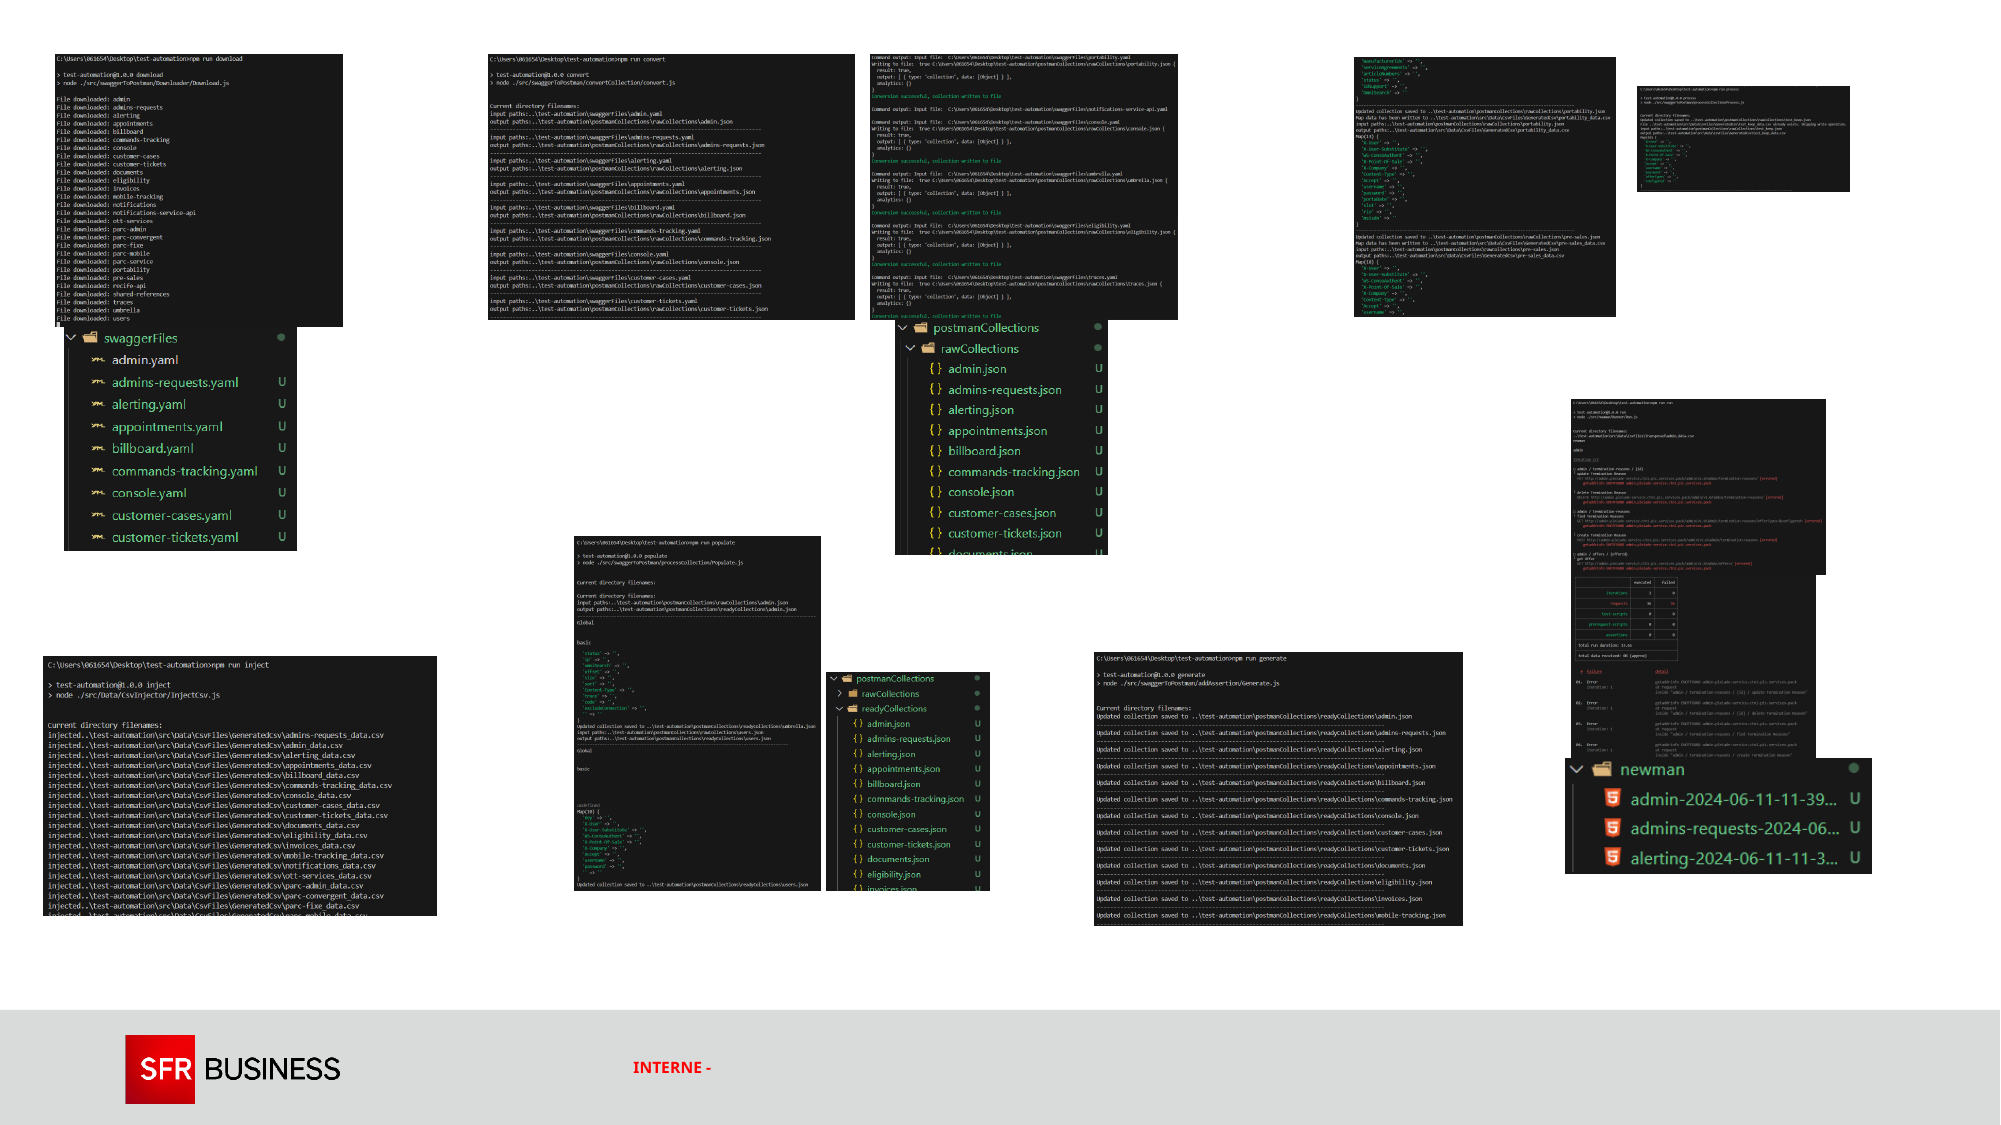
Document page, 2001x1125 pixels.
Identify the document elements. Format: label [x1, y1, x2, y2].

picture [1564, 398, 1872, 874]
picture [1094, 652, 1463, 926]
picture [1354, 56, 1616, 317]
picture [102, 1011, 362, 1125]
picture [869, 54, 1178, 555]
picture [1637, 86, 1850, 193]
picture [488, 54, 856, 321]
picture [574, 536, 822, 891]
picture [54, 54, 343, 551]
picture [42, 656, 437, 916]
picture [826, 671, 990, 891]
